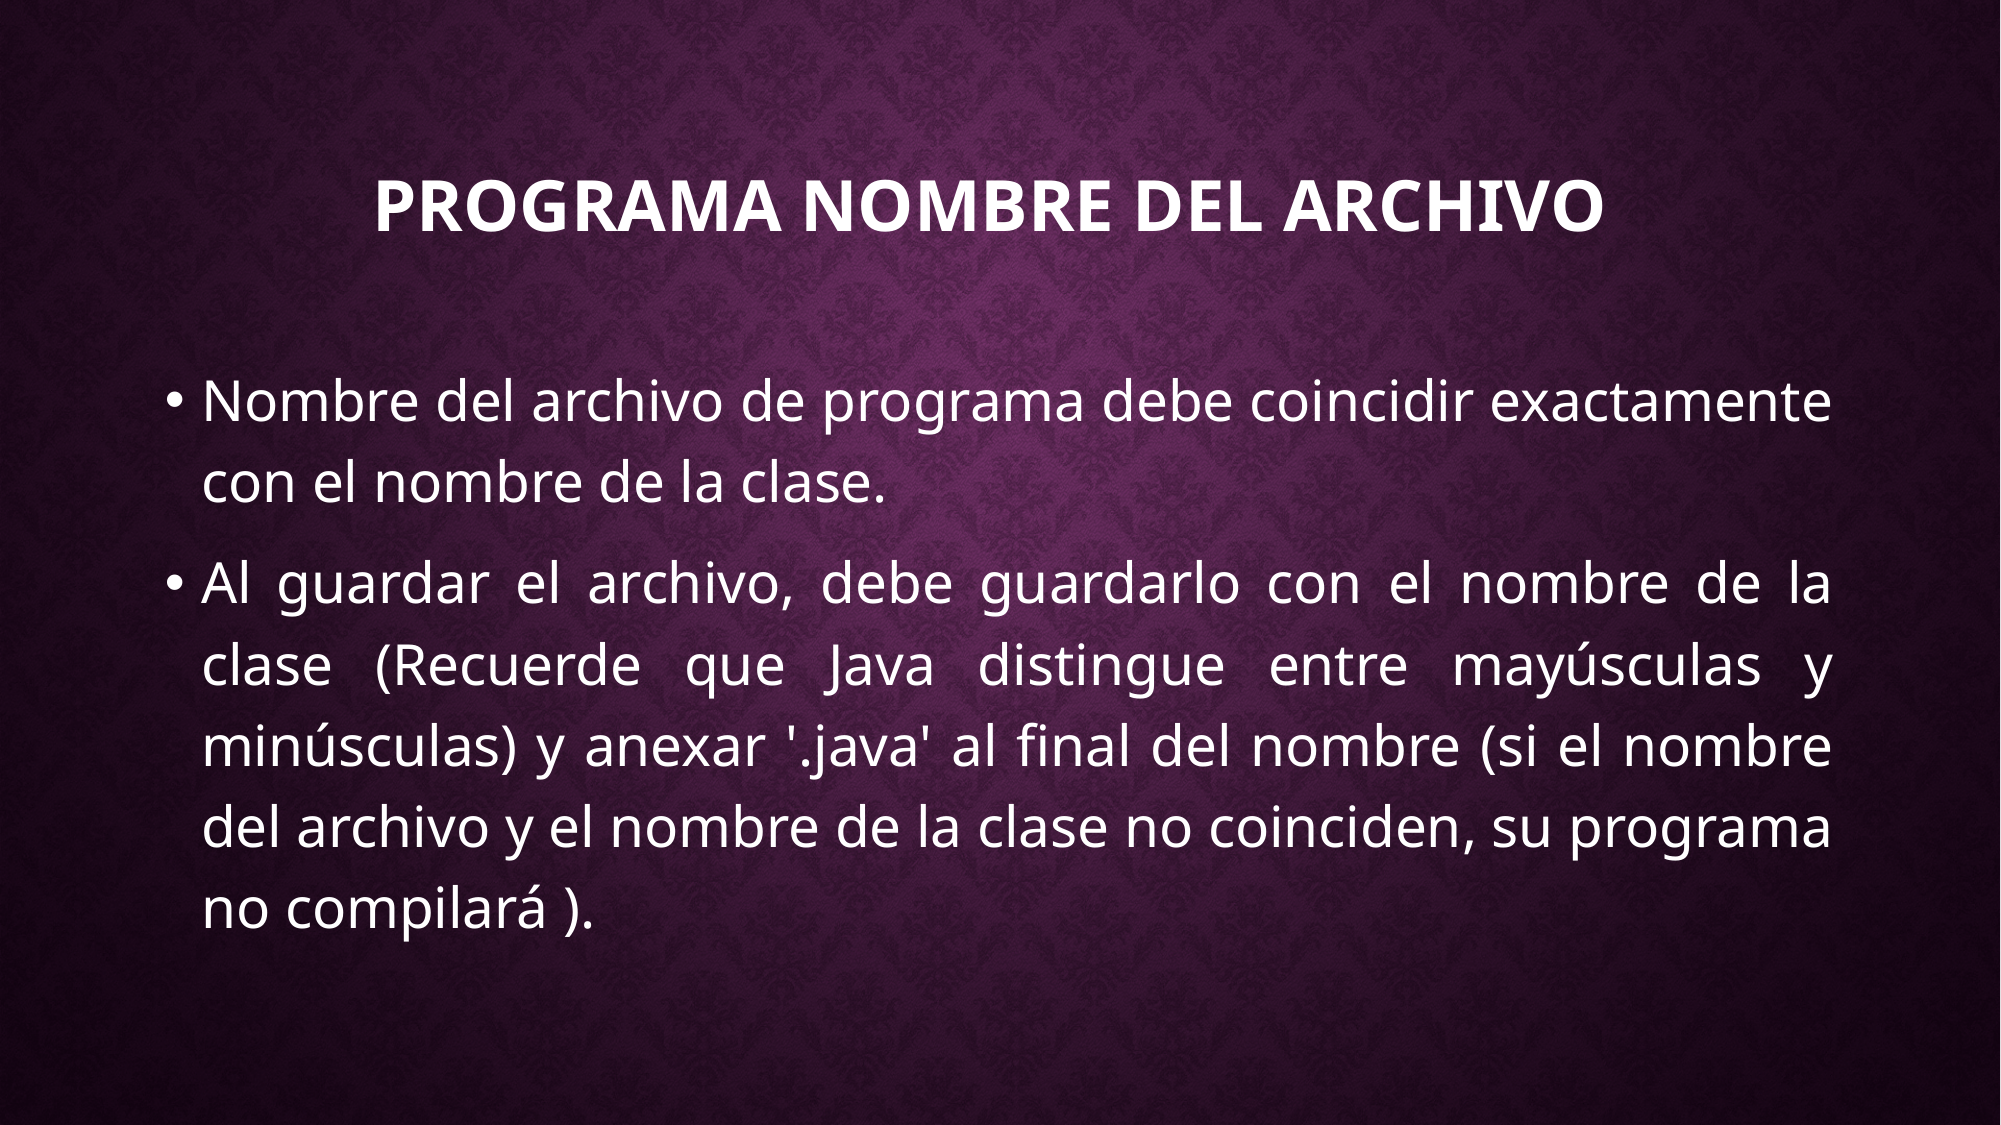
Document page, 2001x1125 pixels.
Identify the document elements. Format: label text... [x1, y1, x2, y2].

title Programa Nombre del archivo [149, 99, 1849, 318]
list Nombre del archivo de programa debe coincidir exactamente con el nombre de la clase. Al guardar el archivo, debe guardarlo con el nombre de la clase (Recuerde que Java distingue entre mayúsculas y minúsculas) y anexar '.java' al final del nombre (si el nombre del archivo y el nombre de la clase no coinciden, su programa no compilará ). [149, 343, 1849, 950]
